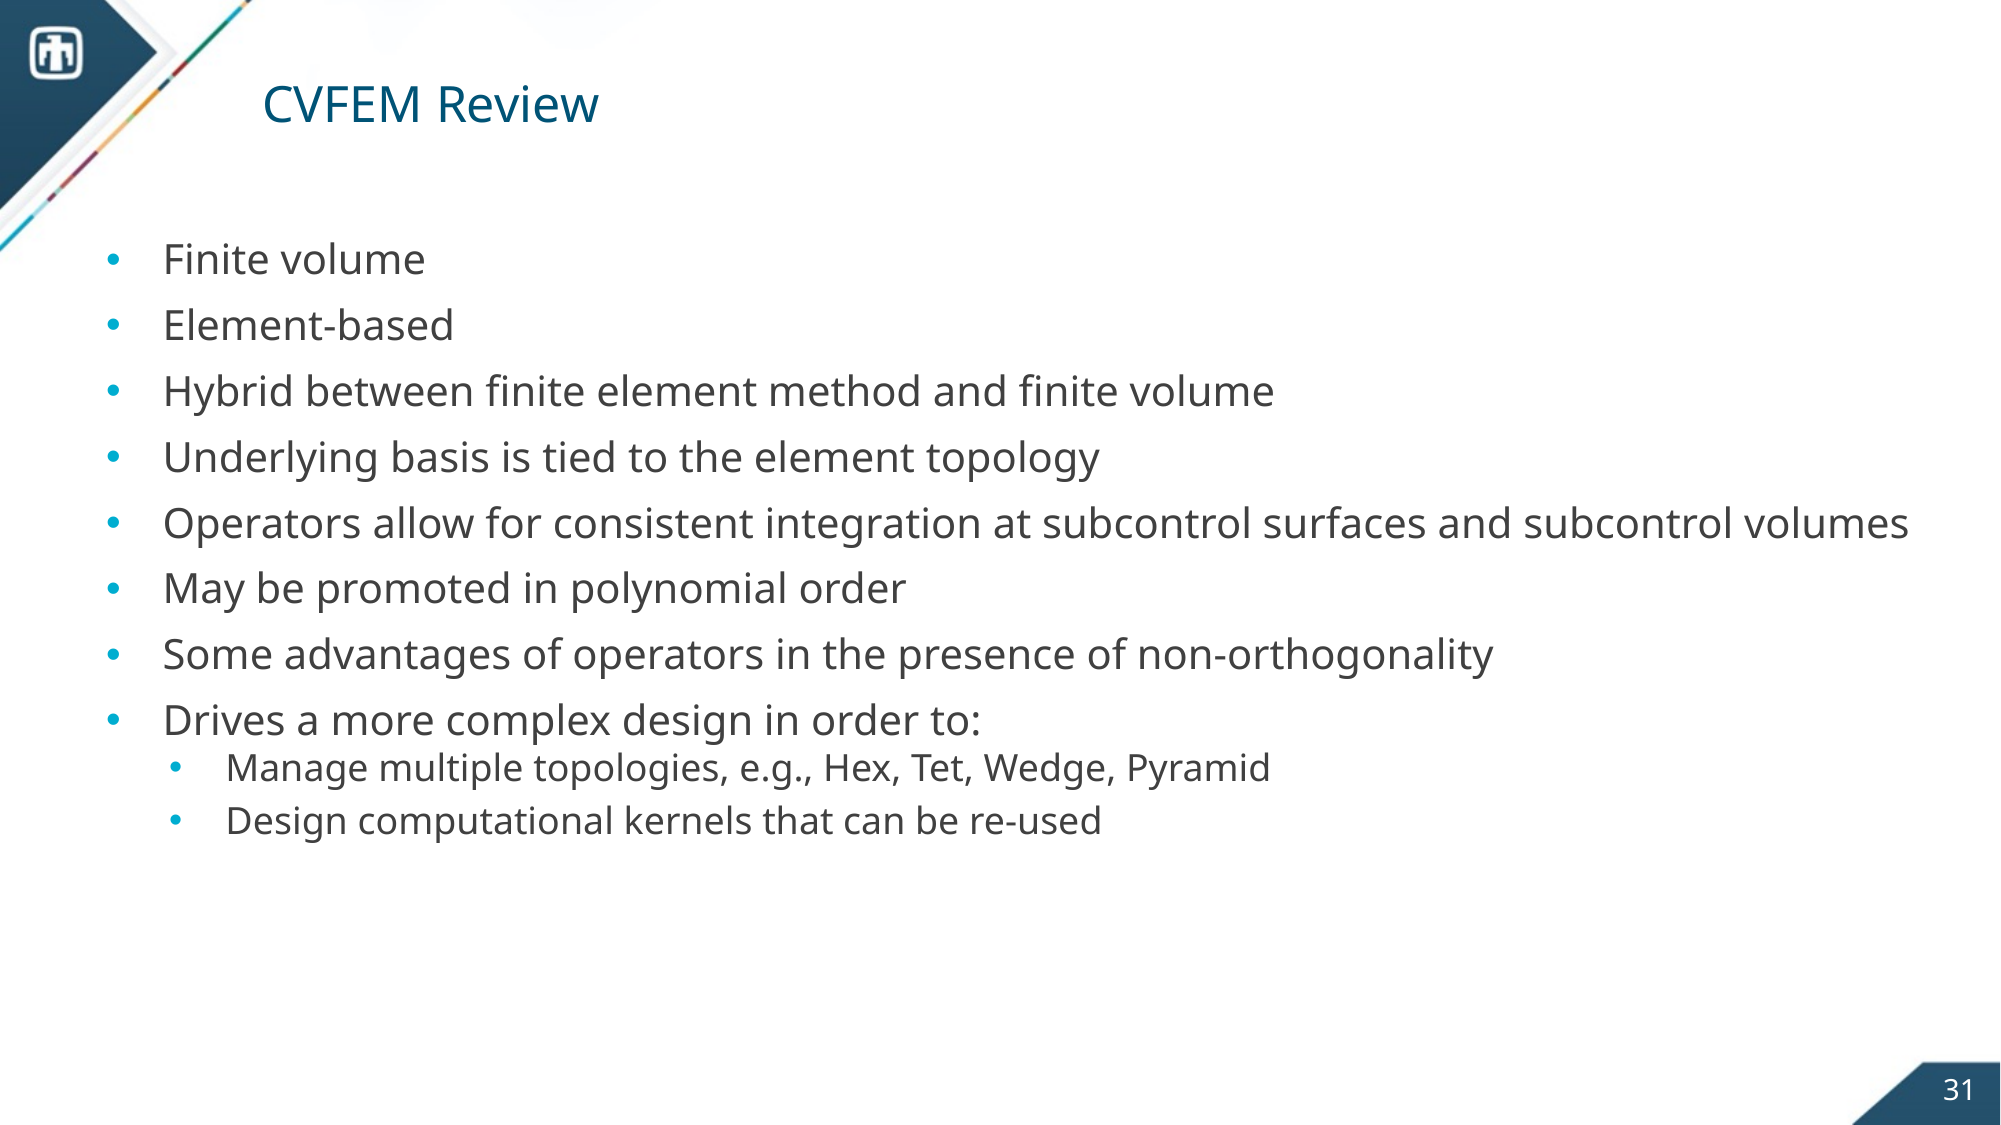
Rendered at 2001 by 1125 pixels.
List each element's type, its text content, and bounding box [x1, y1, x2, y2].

list Finite volume Element-based Hybrid between finite element method and finite volume Underlying basis is tied to the element topology Operators allow for consistent integration at subcontrol surfaces and subcontrol volumes May be promoted in polynomial order Some advantages of operators in the presence of non-orthogonality Drives a more complex design in order to: Manage multiple topologies, e.g., Hex, Tet, Wedge, Pyramid Design computational kernels that can be re-used [106, 231, 1919, 988]
slide_number 31 [1919, 1061, 2000, 1122]
picture [0, 0, 2001, 1125]
title CVFEM Review [262, 42, 1919, 170]
